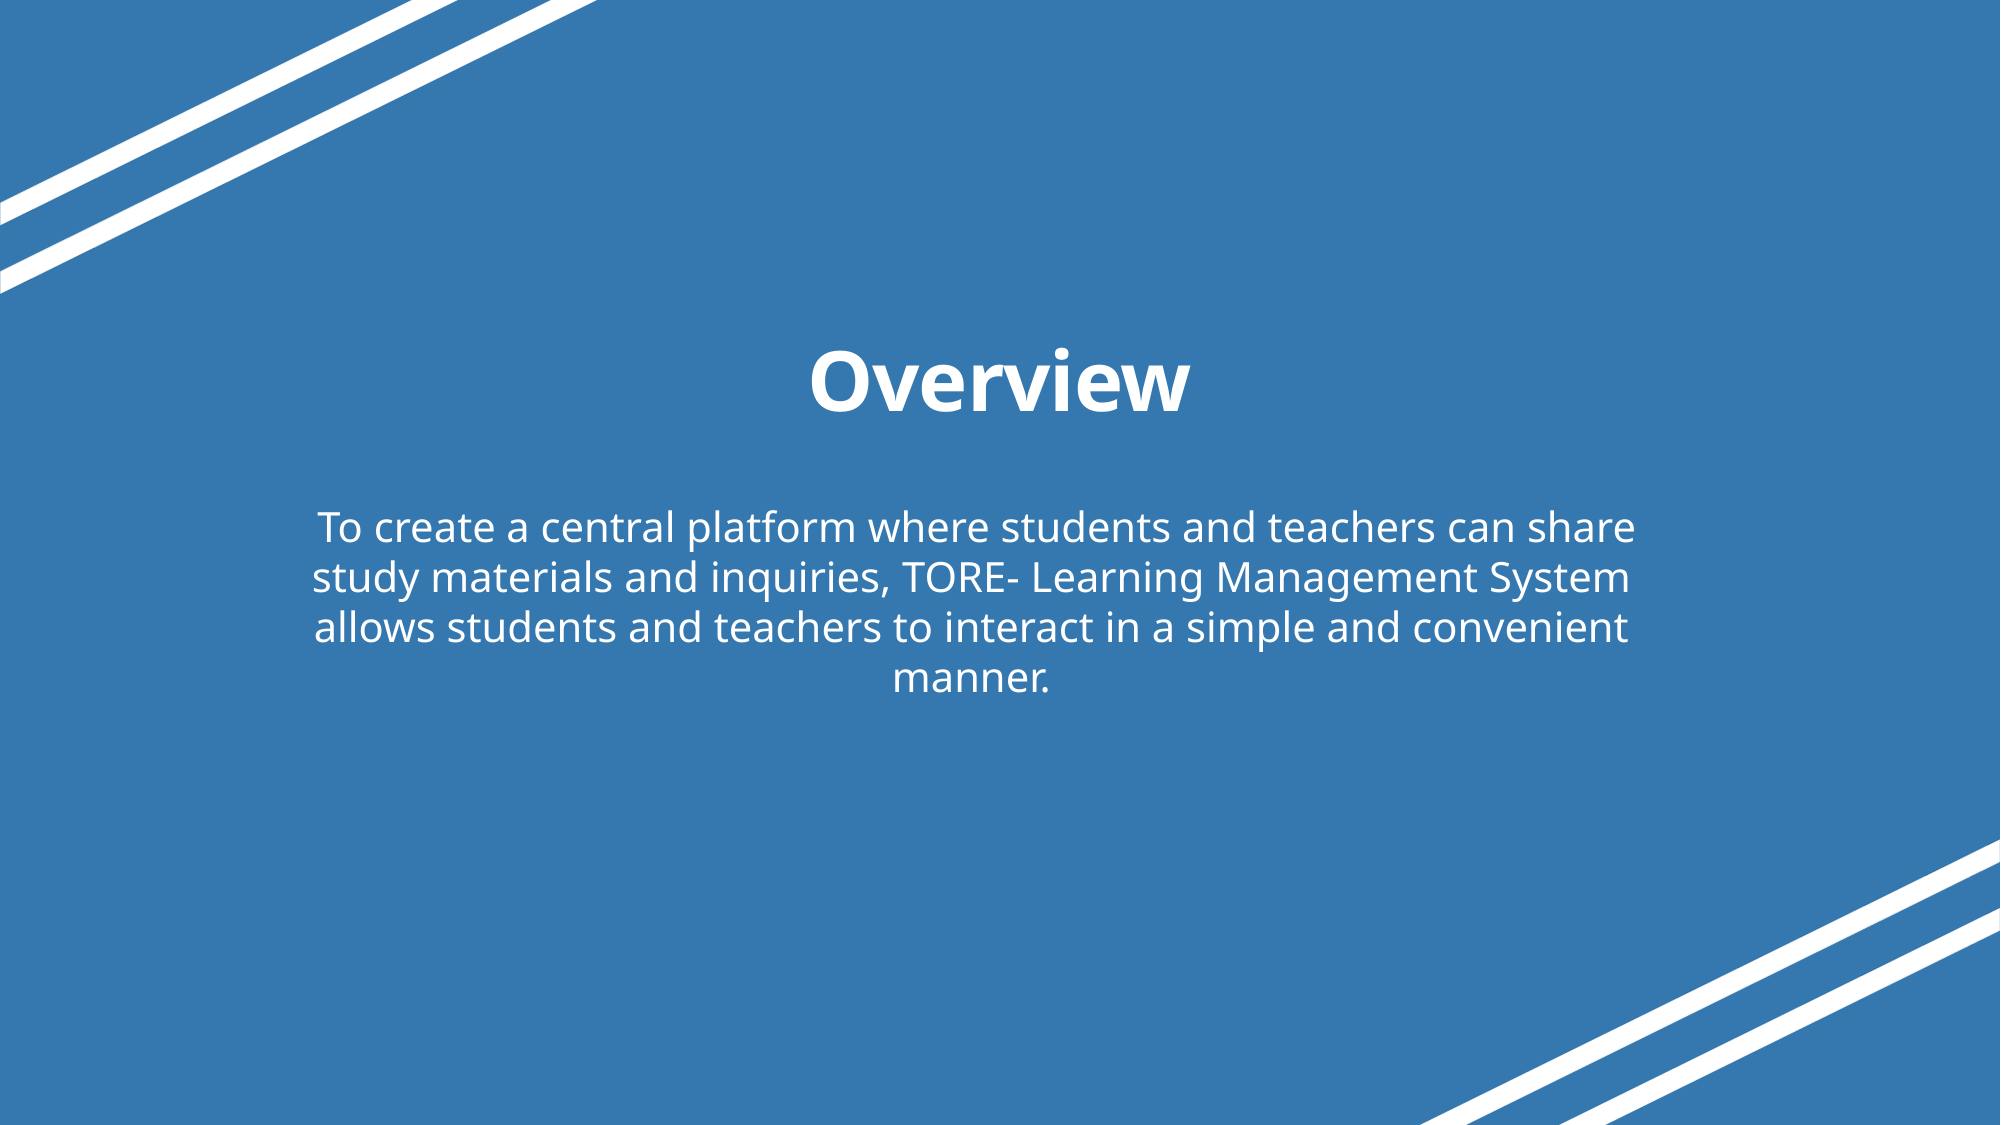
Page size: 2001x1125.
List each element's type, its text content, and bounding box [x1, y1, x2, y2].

title Overview [250, 327, 1750, 429]
list To create a central platform where students and teachers can share study materials and inquiries, TORE- Learning Management System allows students and teachers to interact in a simple and convenient manner. [292, 500, 1652, 793]
picture [0, 0, 2000, 1125]
